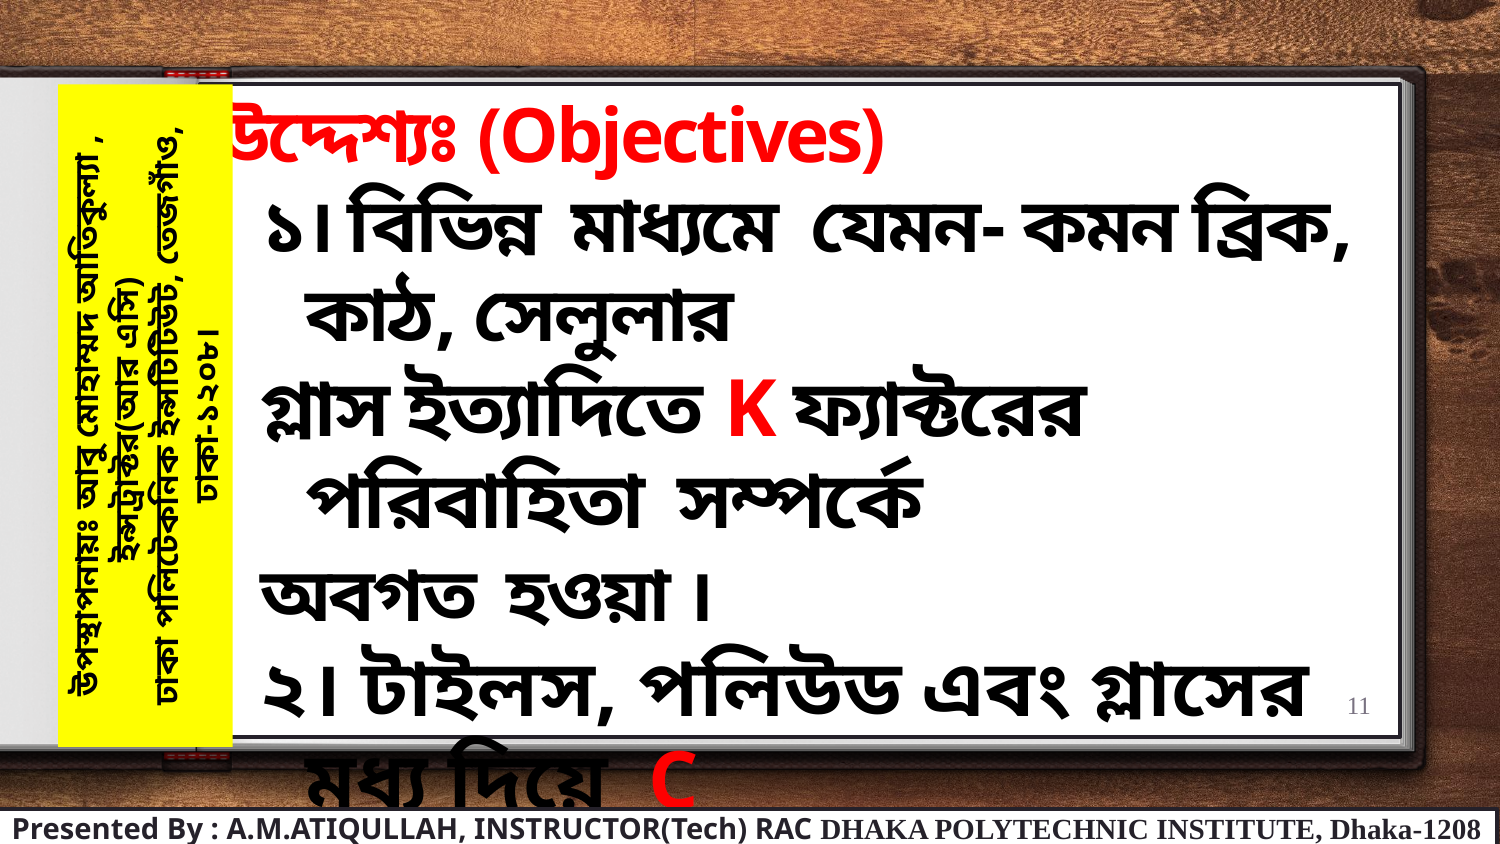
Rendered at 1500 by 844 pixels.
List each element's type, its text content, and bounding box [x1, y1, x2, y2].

text_box উপস্থাপনায়ঃ আবু মোহাম্মদ আতিকুল্যা , ইন্সট্রাক্টর(আর এসি) ঢাকা পলিটেকনিক ইন্সটিটিউট, তেজগাঁও, ঢাকা-১২০৮। [58, 84, 233, 747]
picture [0, 0, 1500, 844]
text_box Presented By : A.M.ATIQULLAH, INSTRUCTOR(Tech) RAC DHAKA POLYTECHNIC INSTITUTE, Dhaka-1208 [0, 807, 1499, 844]
subtitle উদ্দেশ্যঃ (Objectives) ১। বিভিন্ন মাধ্যমে যেমন- কমন ব্রিক, কাঠ, সেলুলার গ্লাস ইত্যাদিতে K ফ্যাক্টরের পরিবাহিতা সম্পর্কে অবগত হওয়া । ২। টাইলস, পলিউড এবং গ্লাসের মধ্য দিয়ে C ফ্যাক্টরের পরিবাহকত্ব সম্পর্কে জানা। [198, 82, 1402, 739]
slide_number 11 [1295, 672, 1386, 737]
